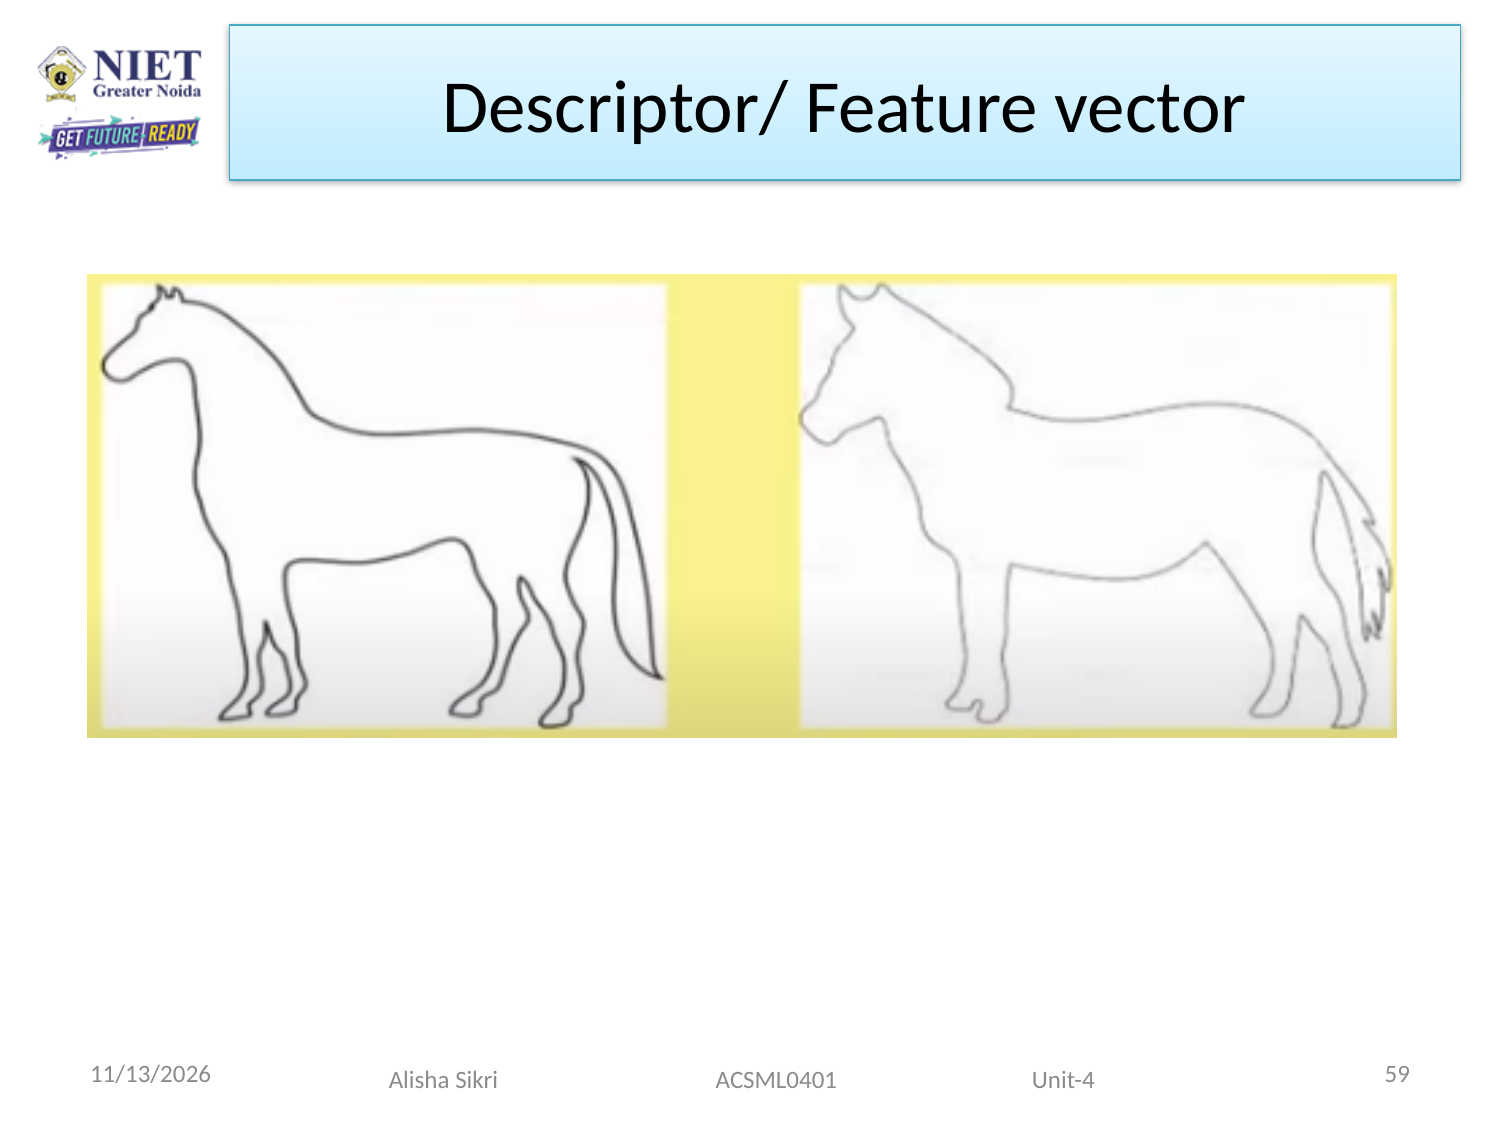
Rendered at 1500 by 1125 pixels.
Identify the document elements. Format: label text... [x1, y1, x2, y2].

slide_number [75, 1042, 425, 1103]
footer Alisha Sikri ACSML0401 Unit-4 [330, 1048, 1156, 1109]
slide_number 59 [1074, 1042, 1425, 1103]
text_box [0, 24, 1461, 181]
picture [87, 274, 1397, 738]
